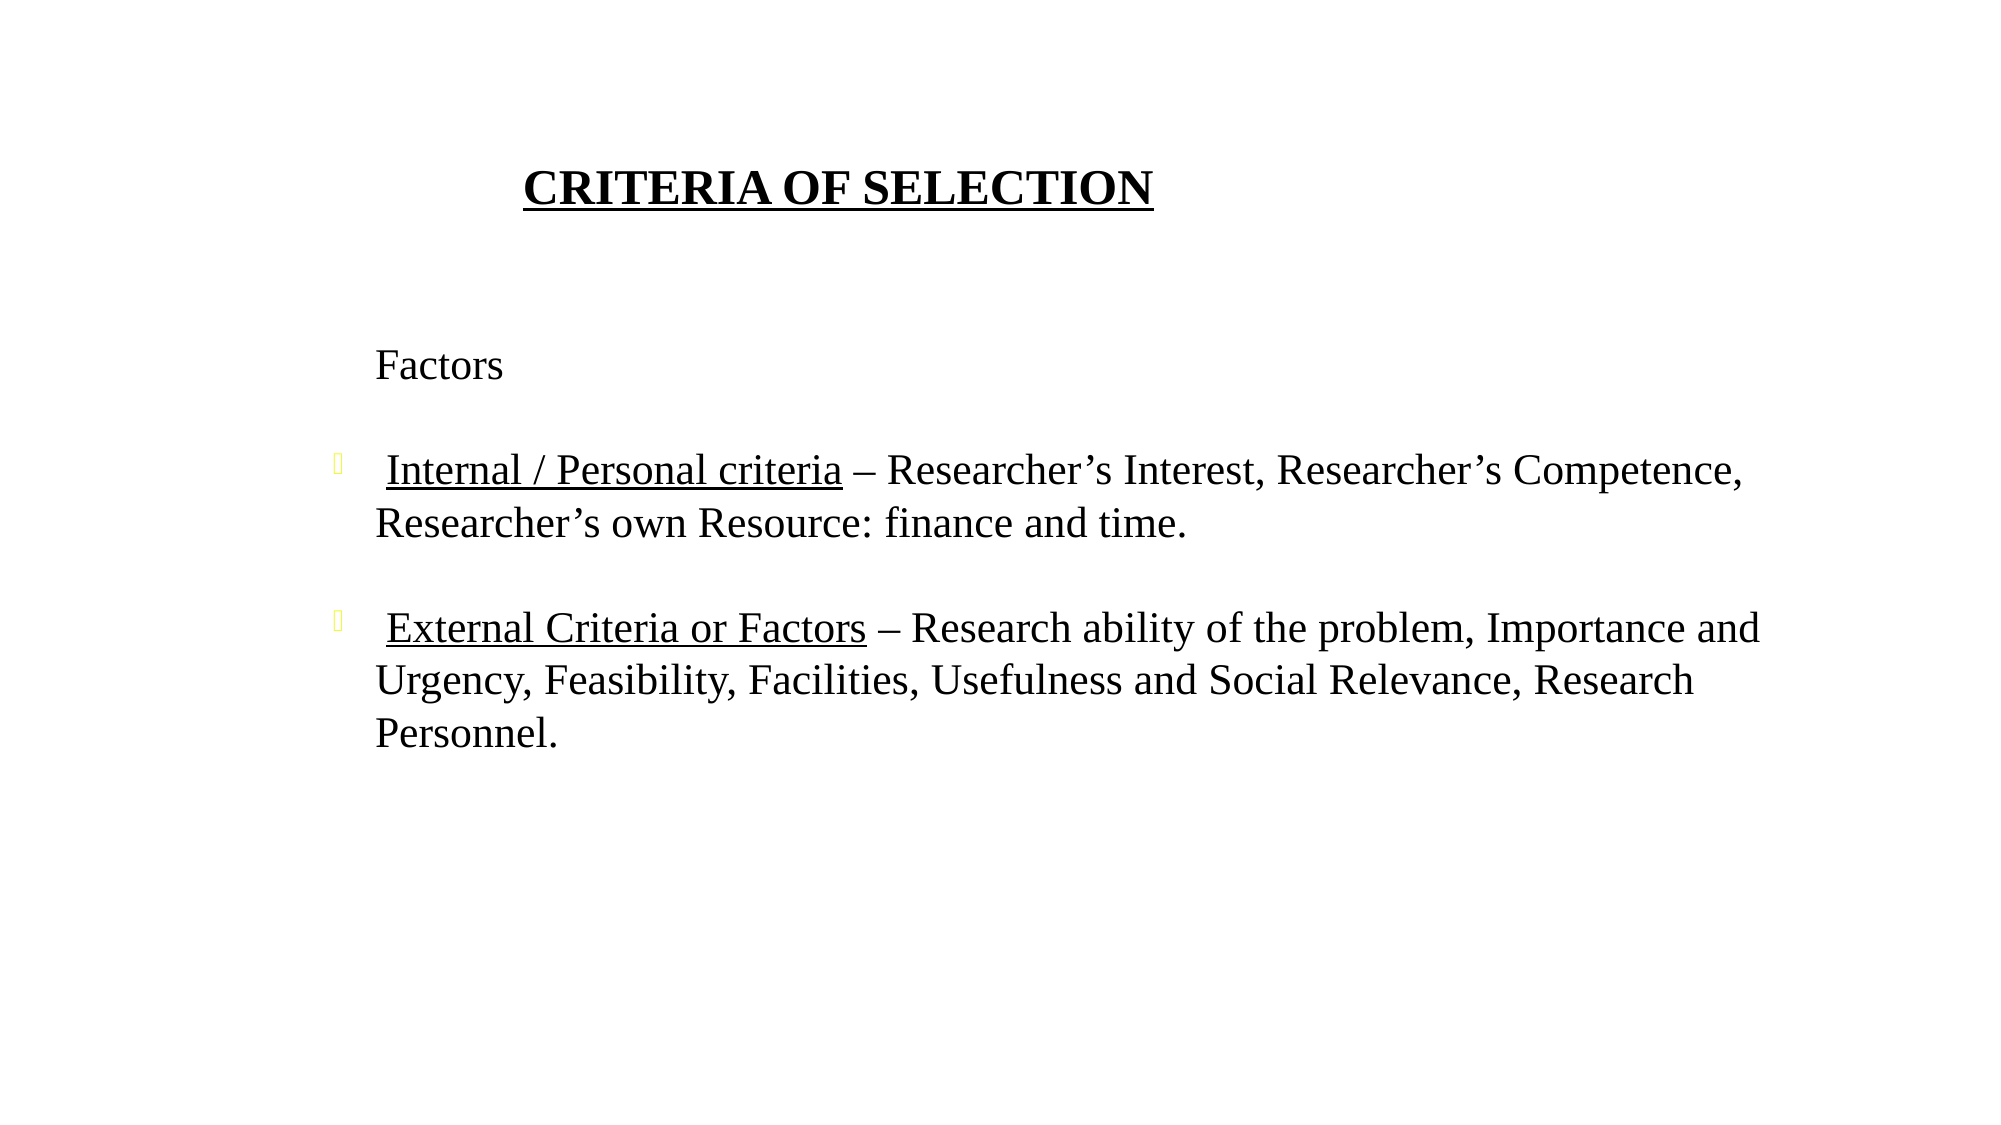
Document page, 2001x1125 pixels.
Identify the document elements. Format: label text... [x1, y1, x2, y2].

text_box Factors Internal / Personal criteria – Researcher’s Interest, Researcher’s Competence, Researcher’s own Resource: finance and time. External Criteria or Factors – Research ability of the problem, Importance and Urgency, Feasibility, Facilities, Usefulness and Social Relevance, Research Personnel. [311, 328, 1786, 985]
text_box CRITERIA OF SELECTION [368, 126, 1309, 243]
